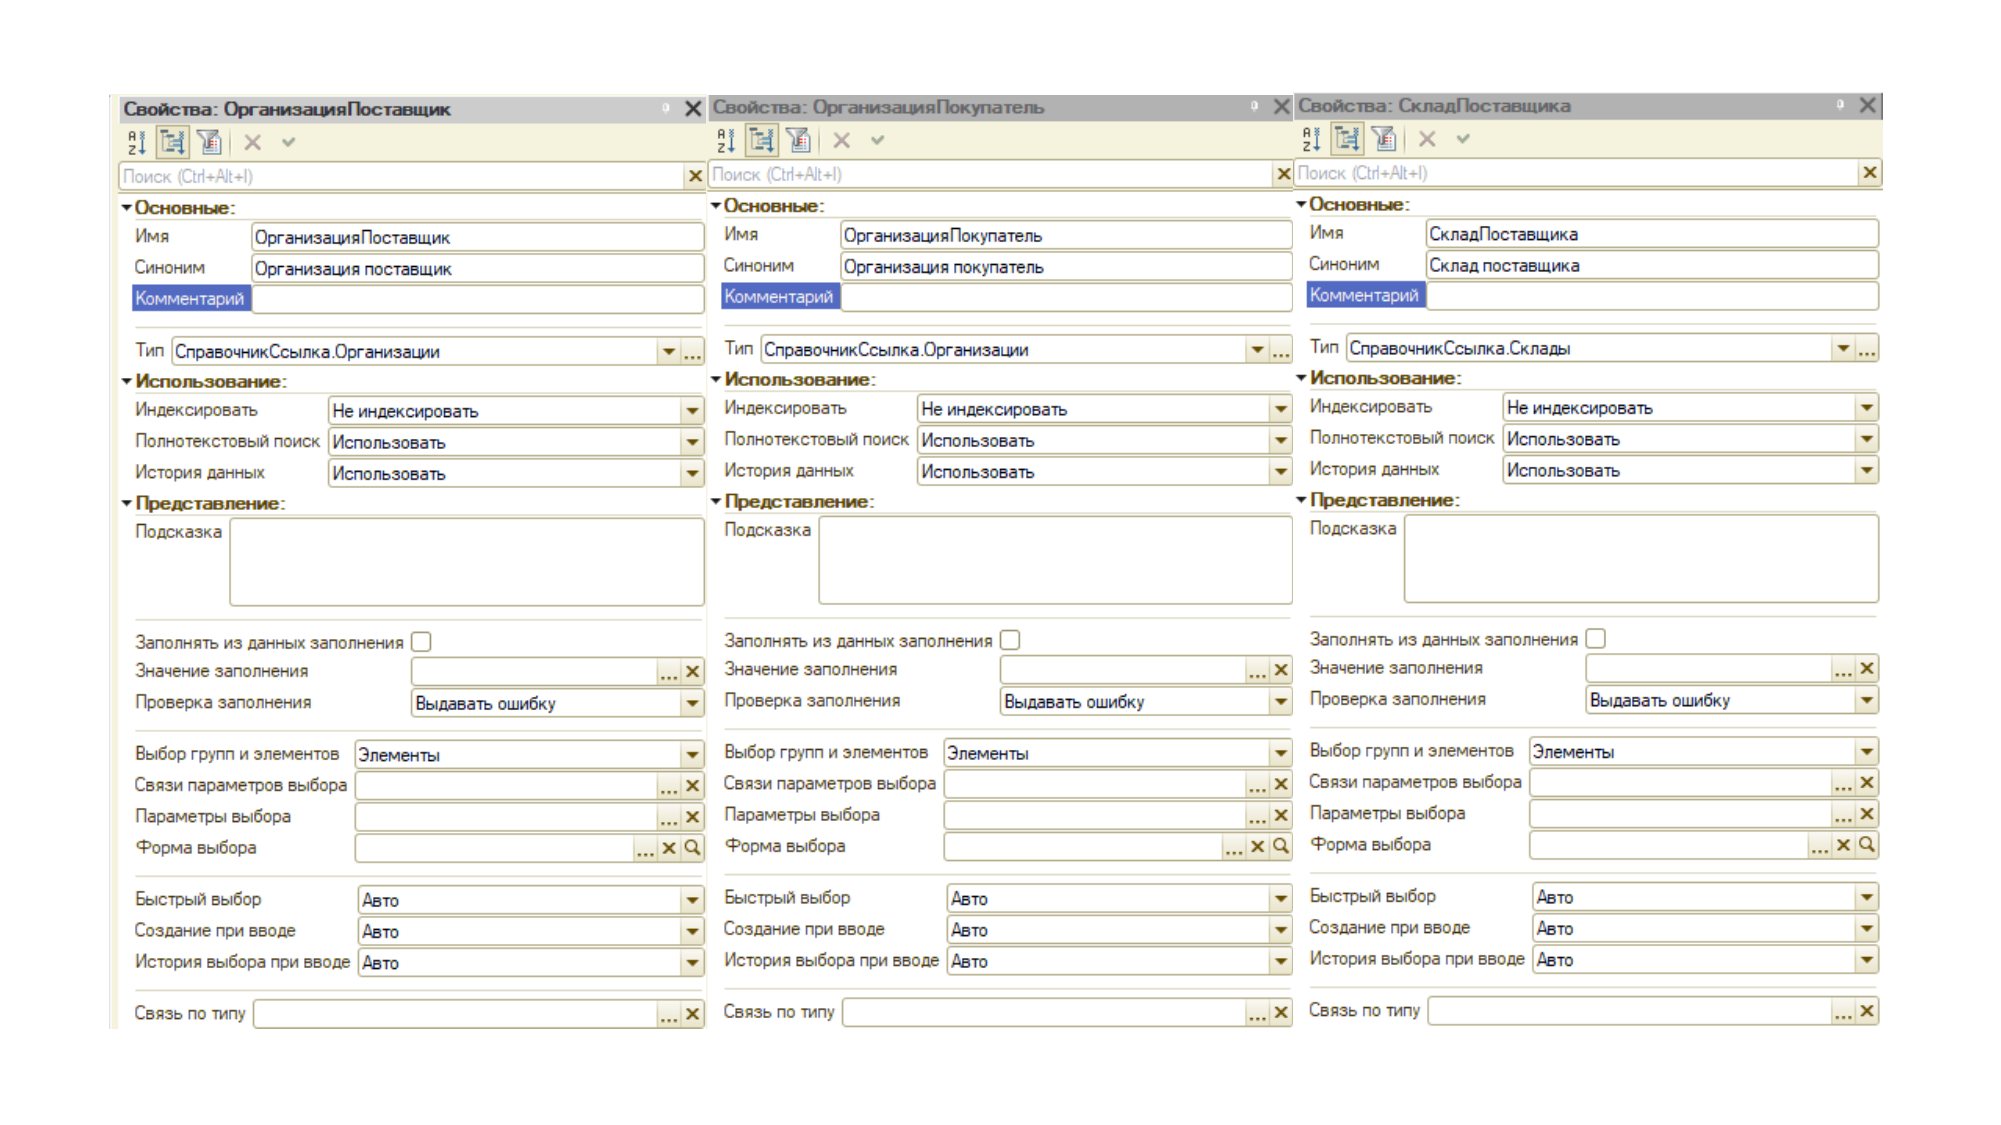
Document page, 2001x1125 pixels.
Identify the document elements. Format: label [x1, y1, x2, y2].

picture [109, 92, 1883, 1029]
